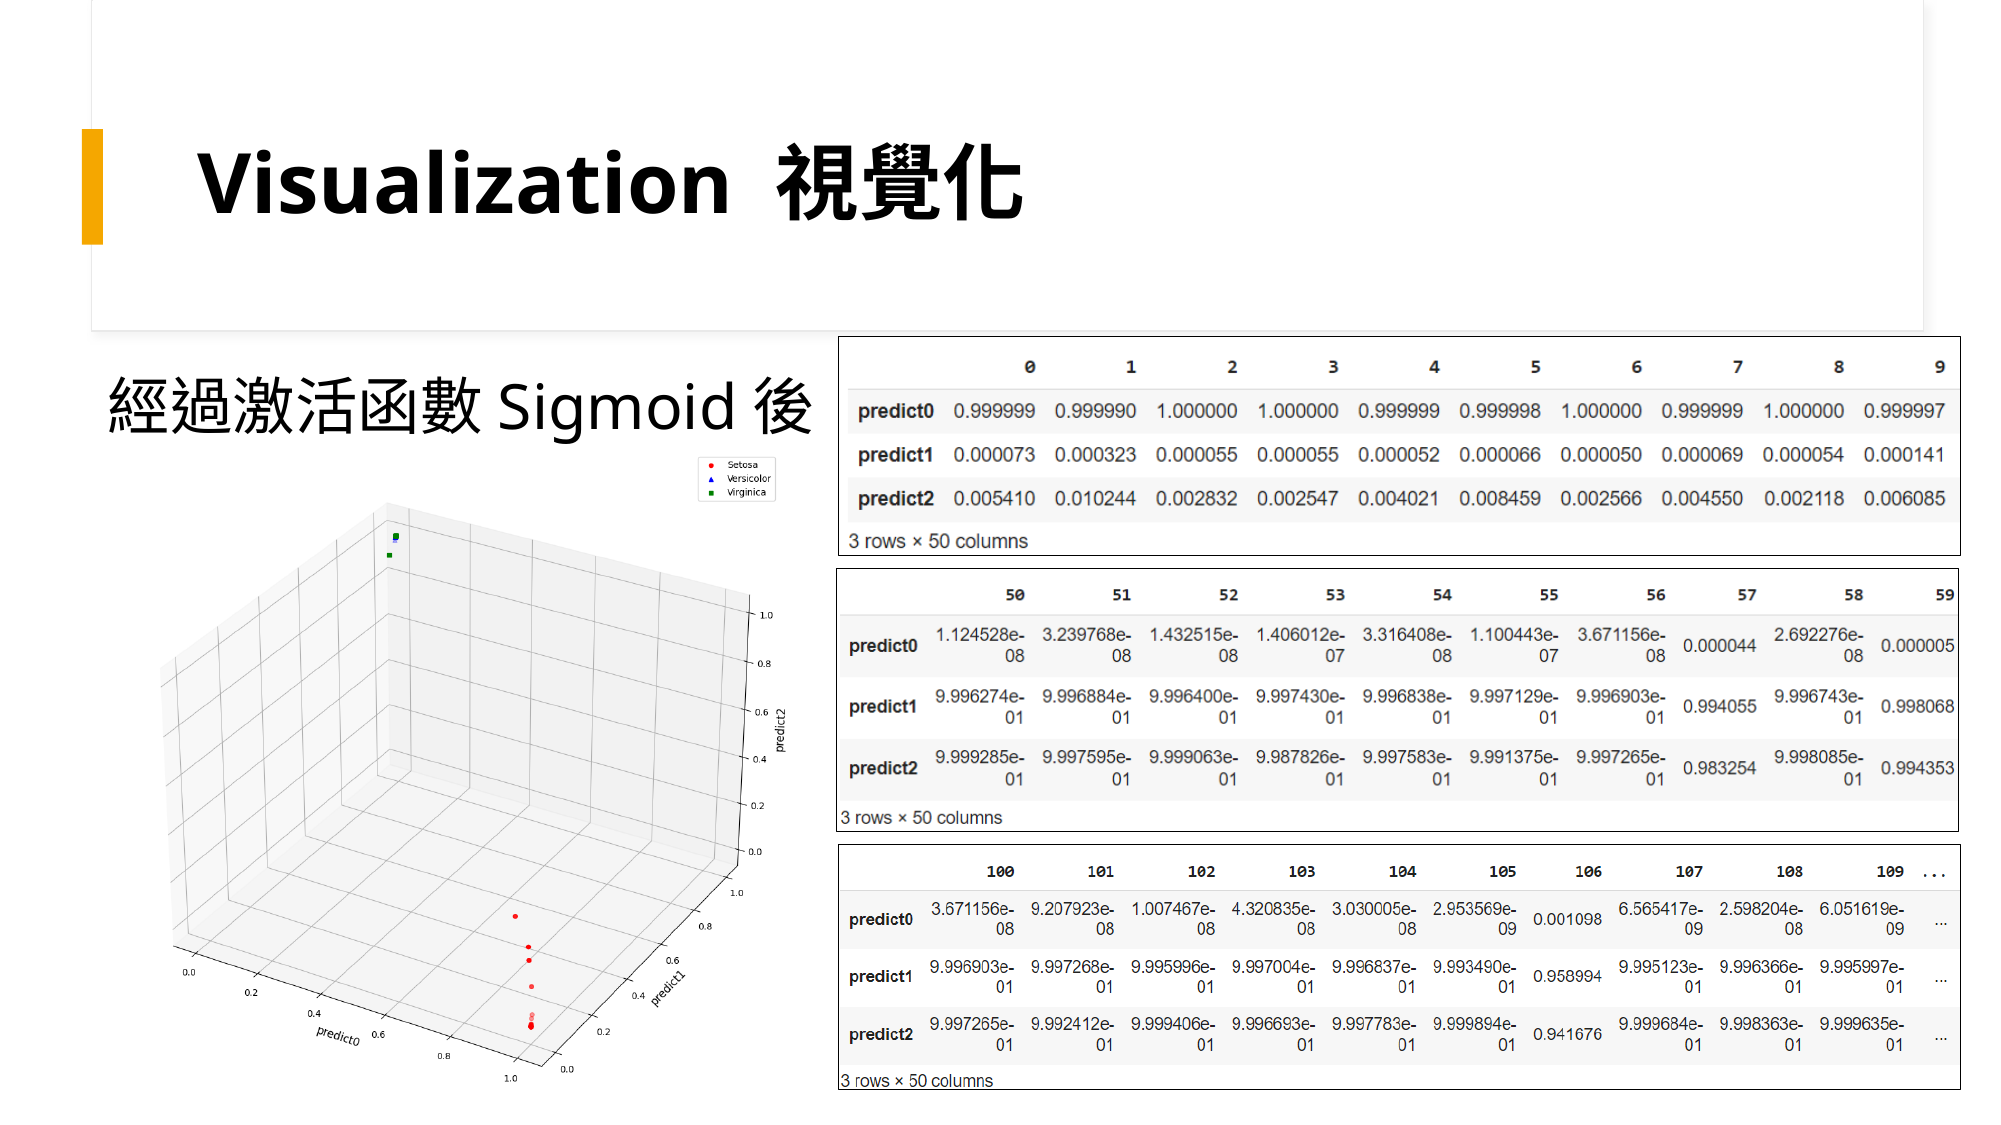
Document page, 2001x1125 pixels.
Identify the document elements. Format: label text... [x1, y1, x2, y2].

picture [838, 336, 1961, 556]
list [117, 446, 786, 1114]
picture [838, 844, 1961, 1090]
picture [836, 568, 1959, 831]
text_box 經過激活函數Sigmoid後 [92, 337, 837, 447]
title Visualization 視覺化 [183, 90, 1851, 284]
